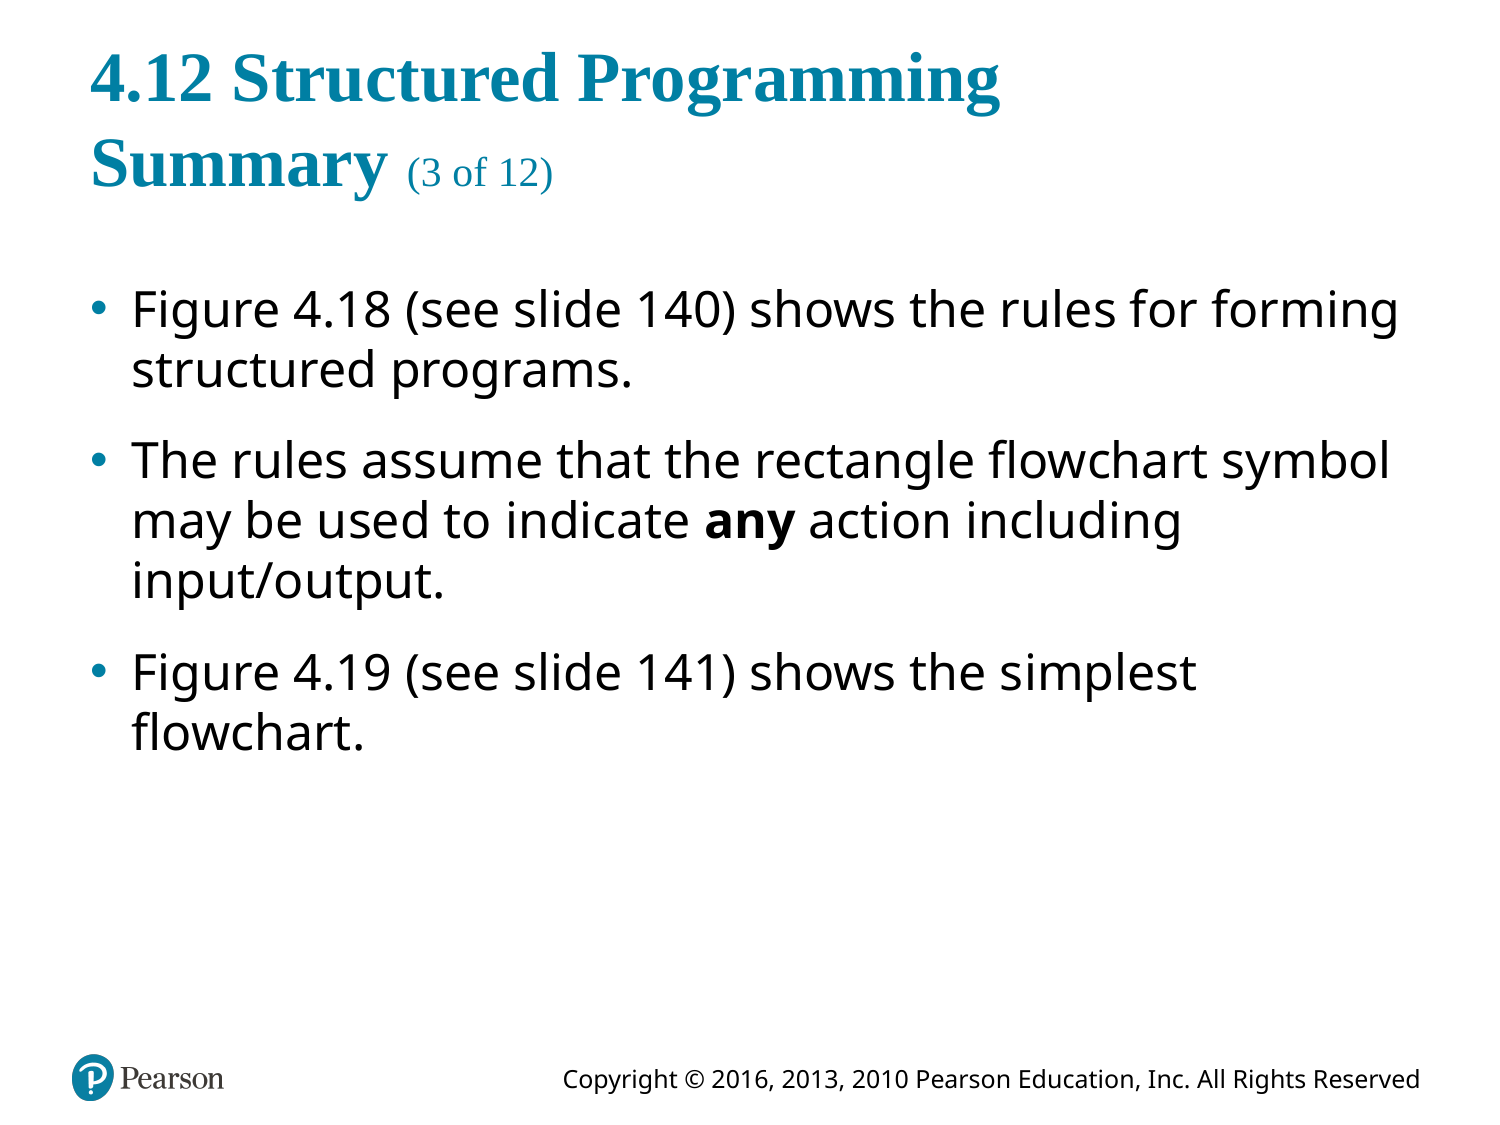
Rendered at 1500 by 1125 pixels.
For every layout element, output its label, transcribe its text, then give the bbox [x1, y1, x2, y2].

picture [98, 1054, 224, 1101]
list Figure 4.18 (see slide 140) shows the rules for forming structured programs. The rules assume that the rectangle flowchart symbol may be used to indicate any action including input/output. Figure 4.19 (see slide 141) shows the simplest flowchart. [75, 262, 1425, 1005]
title 4.12 Structured Programming Summary (3 of 12) [75, 35, 1305, 216]
picture [72, 1087, 83, 1101]
picture [72, 1054, 88, 1070]
picture [80, 1063, 106, 1088]
